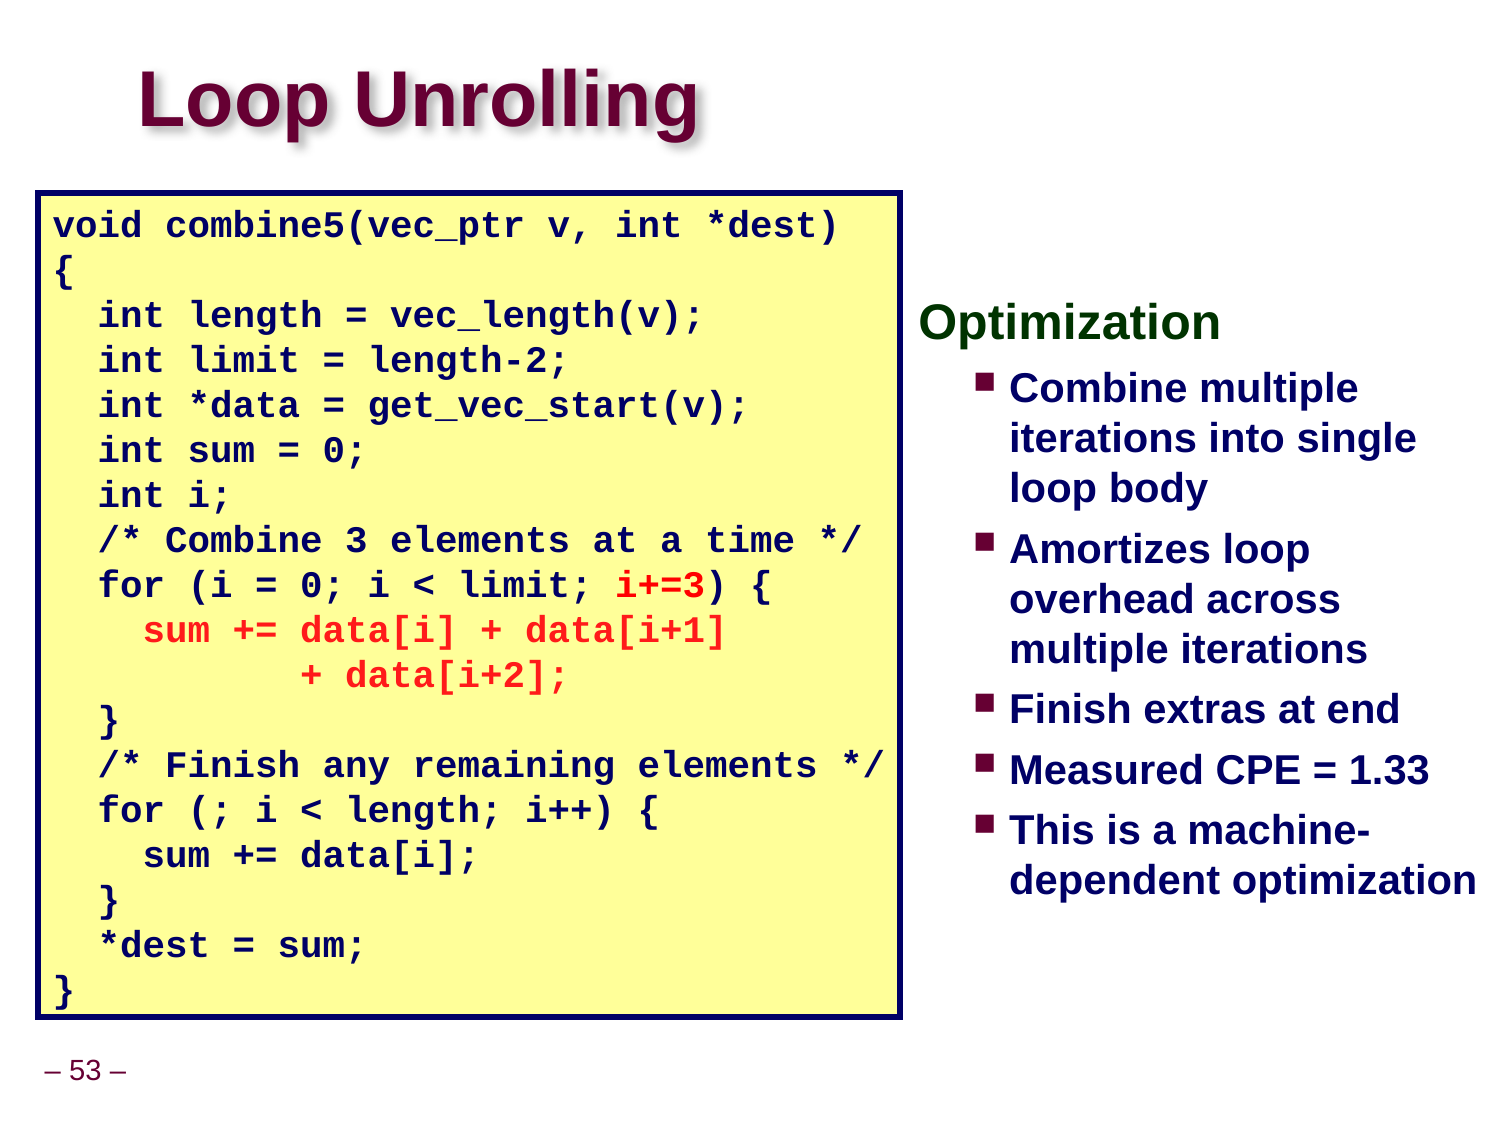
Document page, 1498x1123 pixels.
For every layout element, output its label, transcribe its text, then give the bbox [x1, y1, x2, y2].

list Optimization Combine multiple iterations into single loop body Amortizes loop overhead across multiple iterations Finish extras at end Measured CPE = 1.33 This is a machine-dependent optimization [903, 286, 1498, 980]
text_box void combine5(vec_ptr v, int *dest) { int length = vec_length(v); int limit = length-2; int *data = get_vec_start(v); int sum = 0; int i; /* Combine 3 elements at a time */ for (i = 0; i < limit; i+=3) { sum += data[i] + data[i+1] + data[i+2]; } /* Finish any remaining elements */ for (; i < length; i++) { sum += data[i]; } *dest = sum; } [38, 192, 901, 1018]
title Loop Unrolling [137, 54, 1030, 149]
